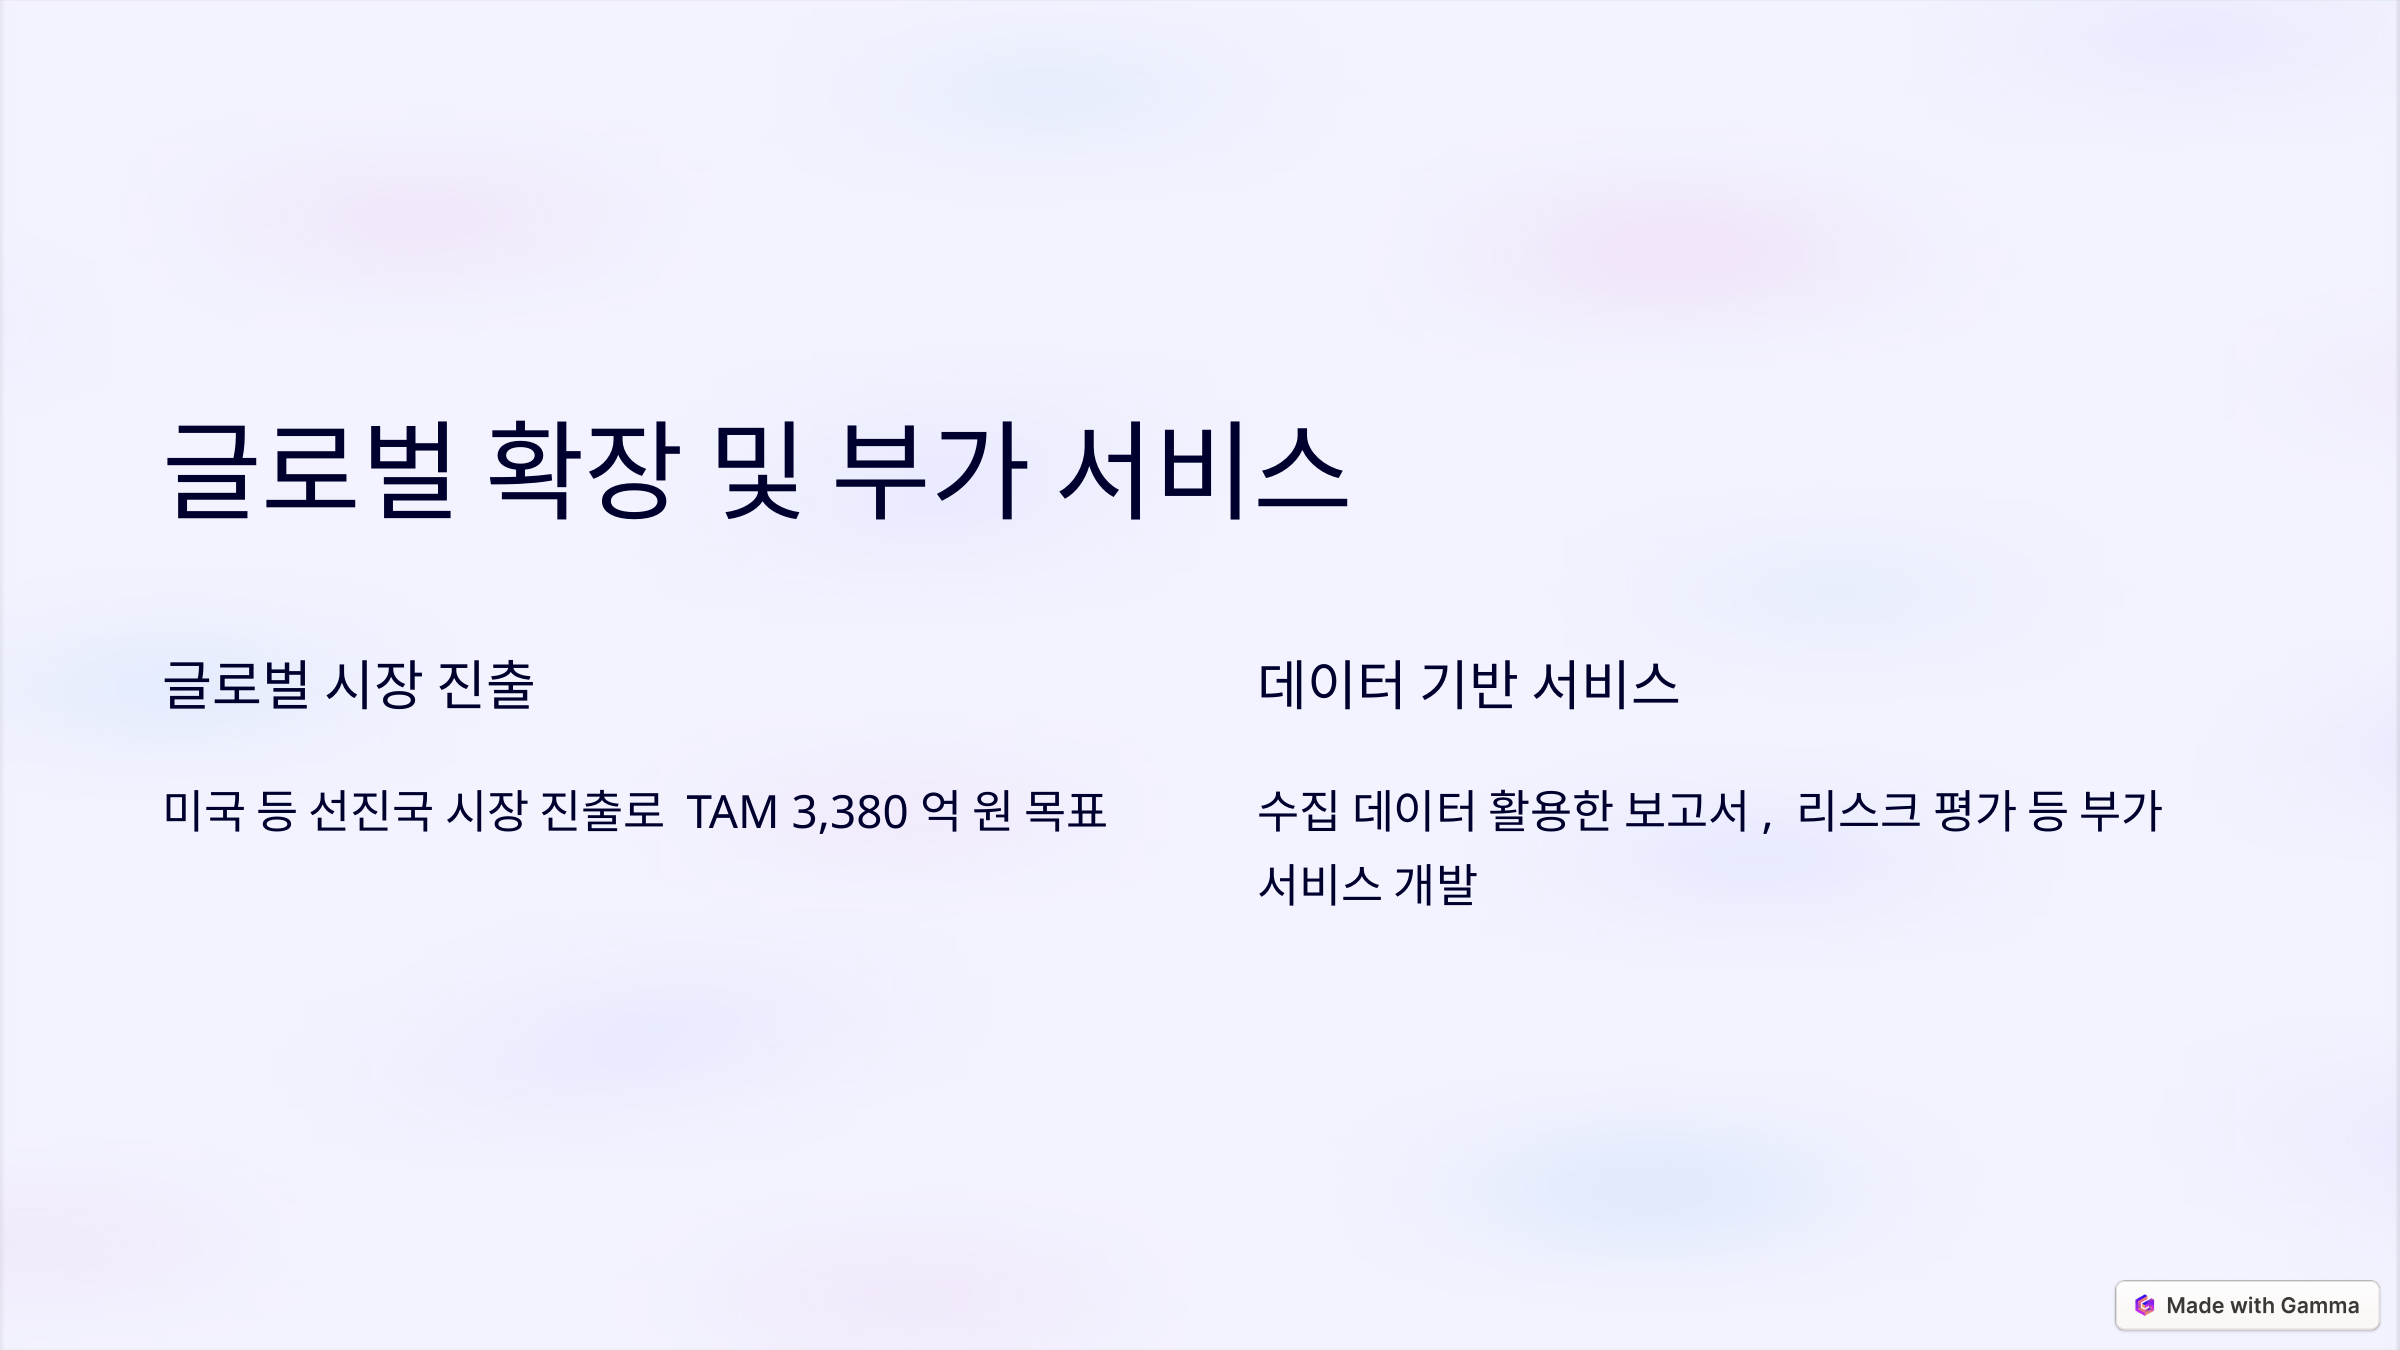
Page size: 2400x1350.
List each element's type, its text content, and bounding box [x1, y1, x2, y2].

text_box 수집 데이터 활용한 보고서, 리스크 평가 등 부가 서비스 개발 [1257, 763, 2239, 912]
text_box 글로벌 확장 및 부가 서비스 [162, 396, 1383, 533]
picture [2106, 1271, 2389, 1339]
text_box 데이터 기반 서비스 [1257, 648, 1804, 717]
text_box 글로벌 시장 진출 [162, 648, 709, 717]
text_box 미국 등 선진국 시장 진출로 TAM 3,380억 원 목표 [162, 763, 1144, 838]
